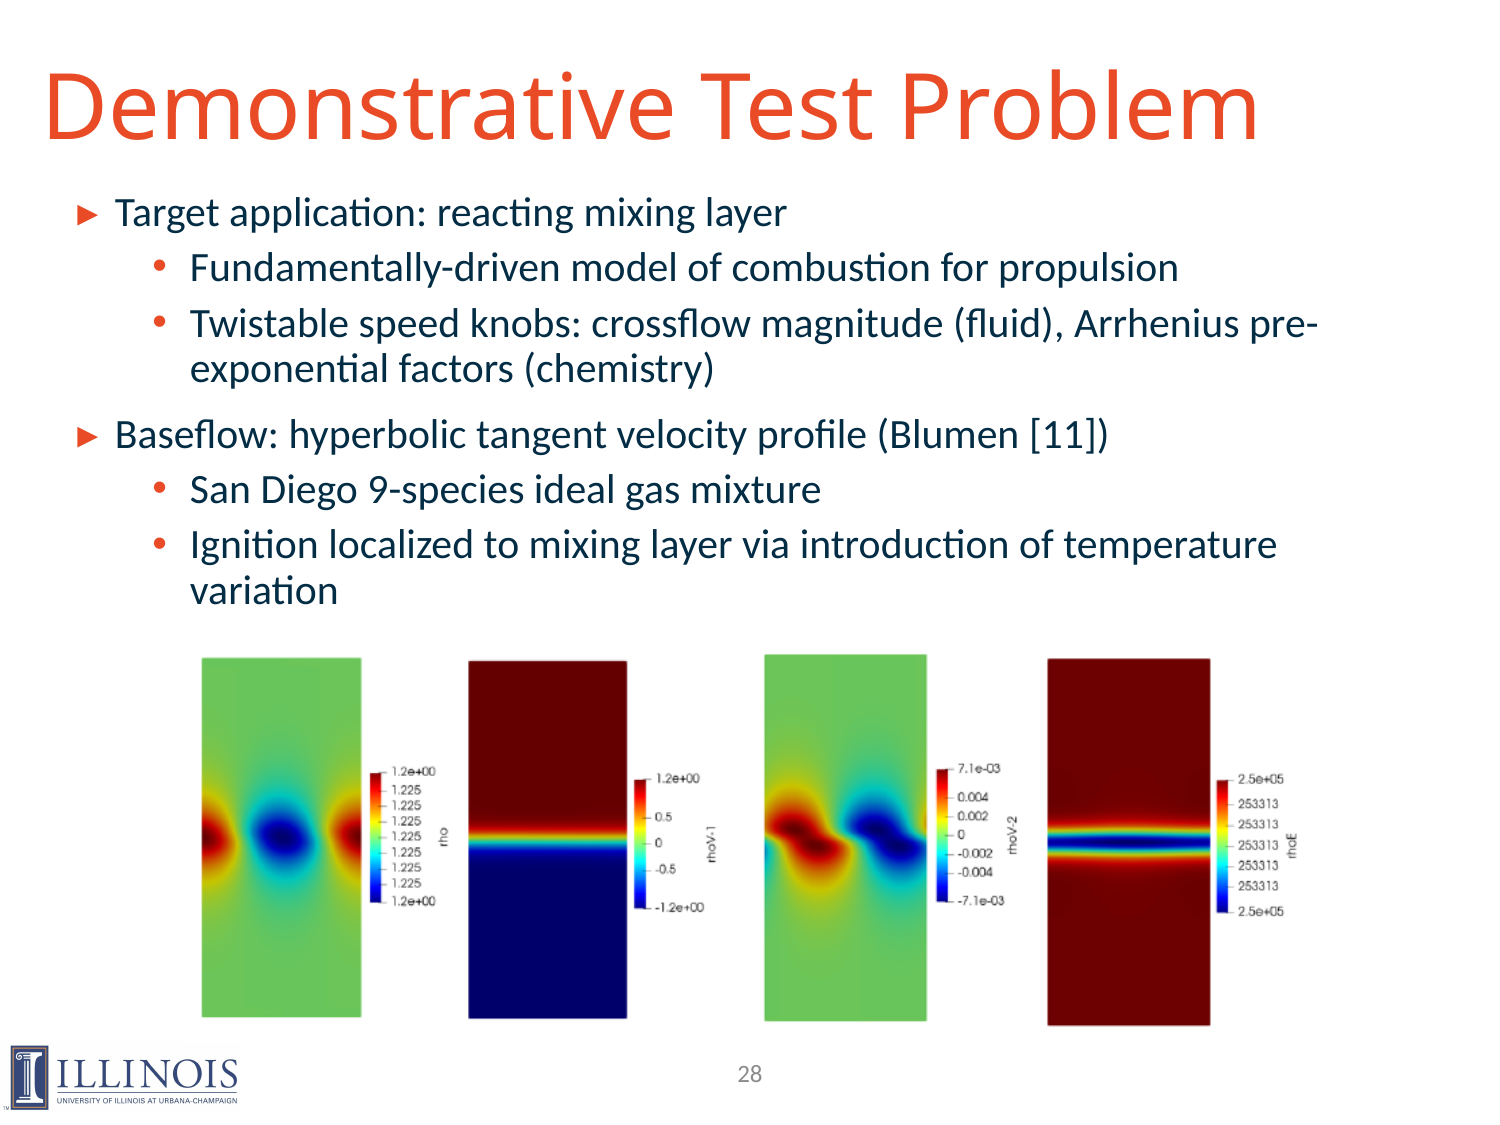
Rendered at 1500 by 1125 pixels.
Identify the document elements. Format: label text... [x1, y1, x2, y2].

title Demonstrative Test Problem [26, 36, 1438, 183]
picture [0, 632, 1317, 1113]
text_box Target application: reacting mixing layer Fundamentally-driven model of combustion for propulsion Twistable speed knobs: crossflow magnitude (fluid), Arrhenius pre-exponential factors (chemistry) Baseflow: hyperbolic tangent velocity profile (Blumen [11]) San Diego 9-species ideal gas mixture Ignition localized to mixing layer via introduction of temperature variation [62, 182, 1407, 1016]
slide_number 28 [718, 1043, 782, 1103]
